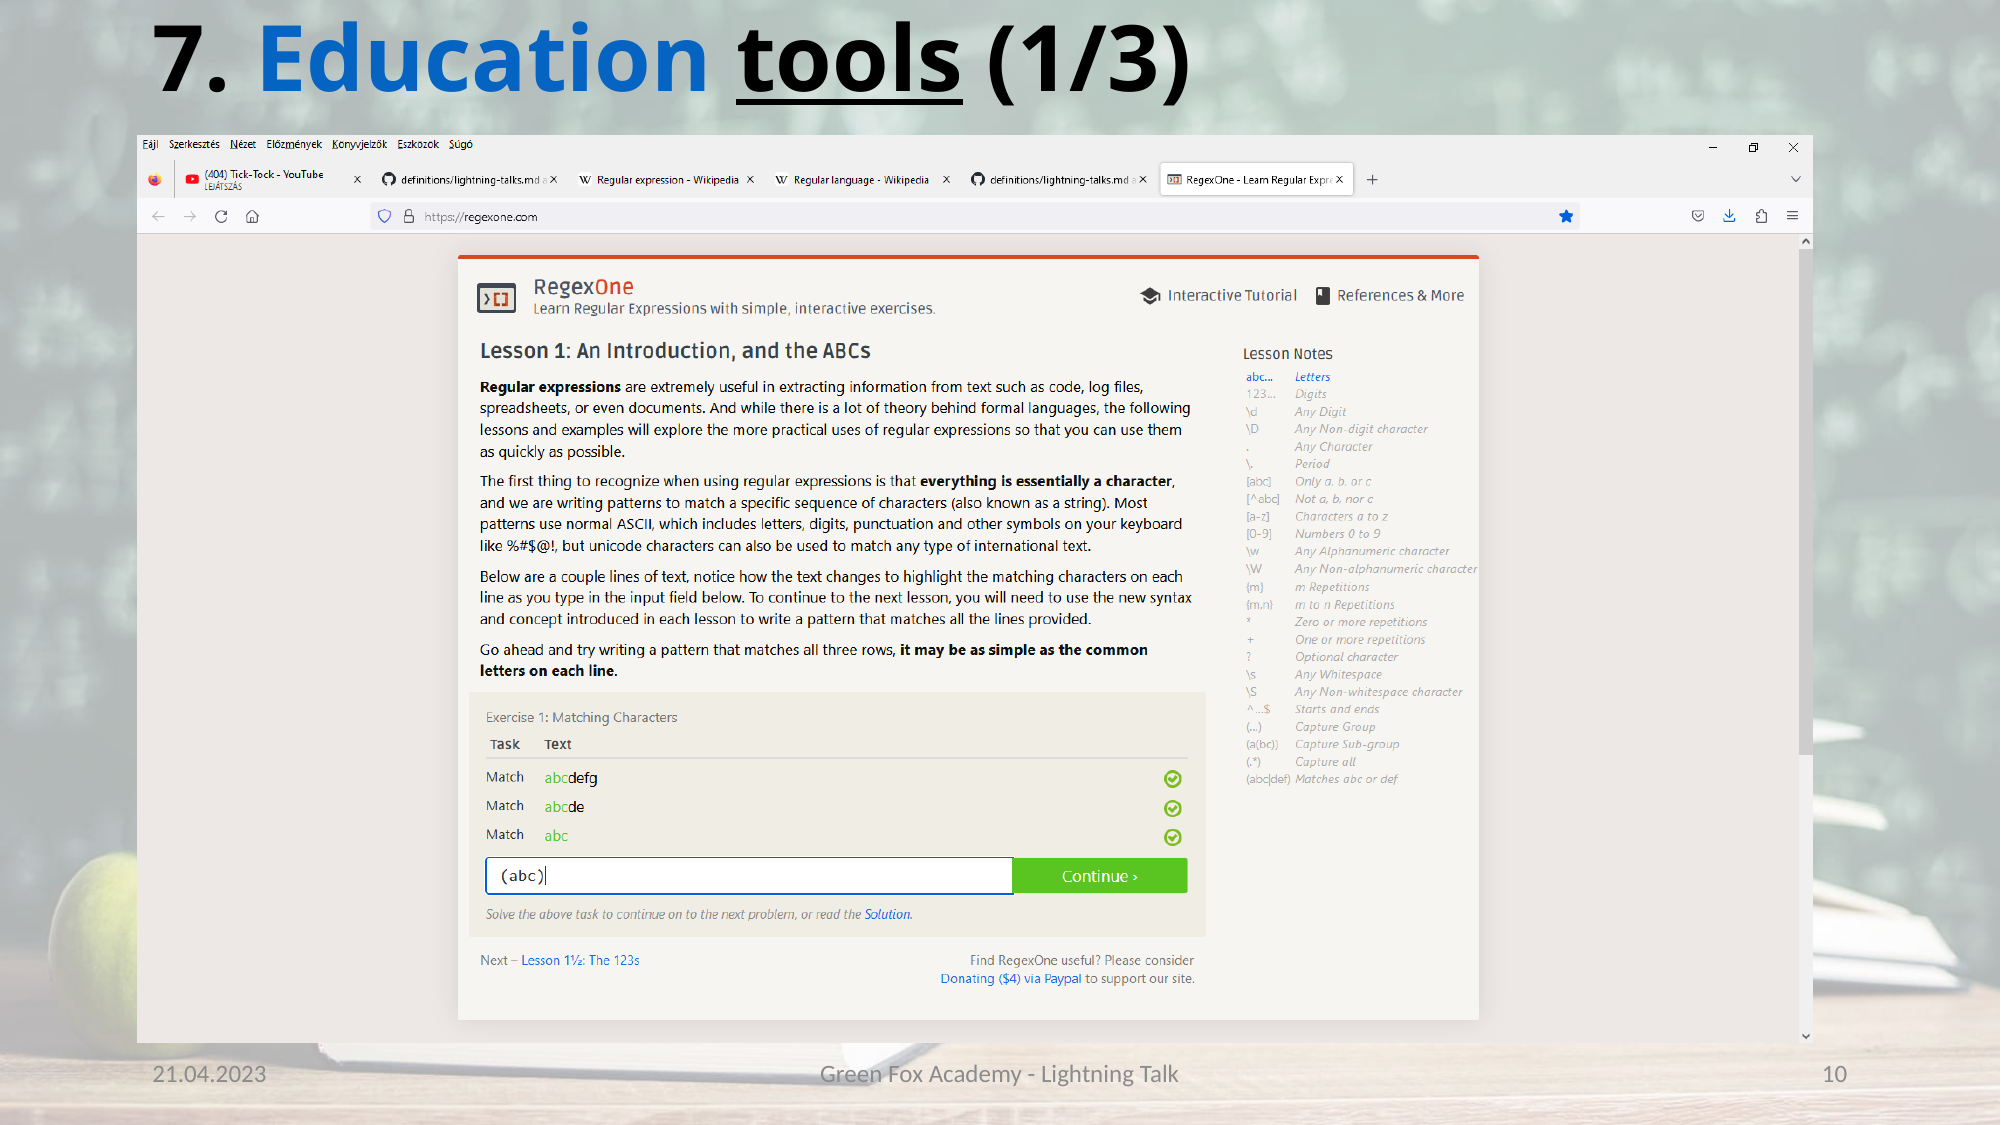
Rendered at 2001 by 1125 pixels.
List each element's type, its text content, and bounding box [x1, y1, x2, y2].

slide_number 10 [1412, 1042, 1863, 1103]
footer Green Fox Academy - Lightning Talk [662, 1043, 1338, 1103]
title 7. Education tools (1/3) [137, 0, 1863, 116]
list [137, 135, 1813, 1043]
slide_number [137, 1043, 588, 1103]
